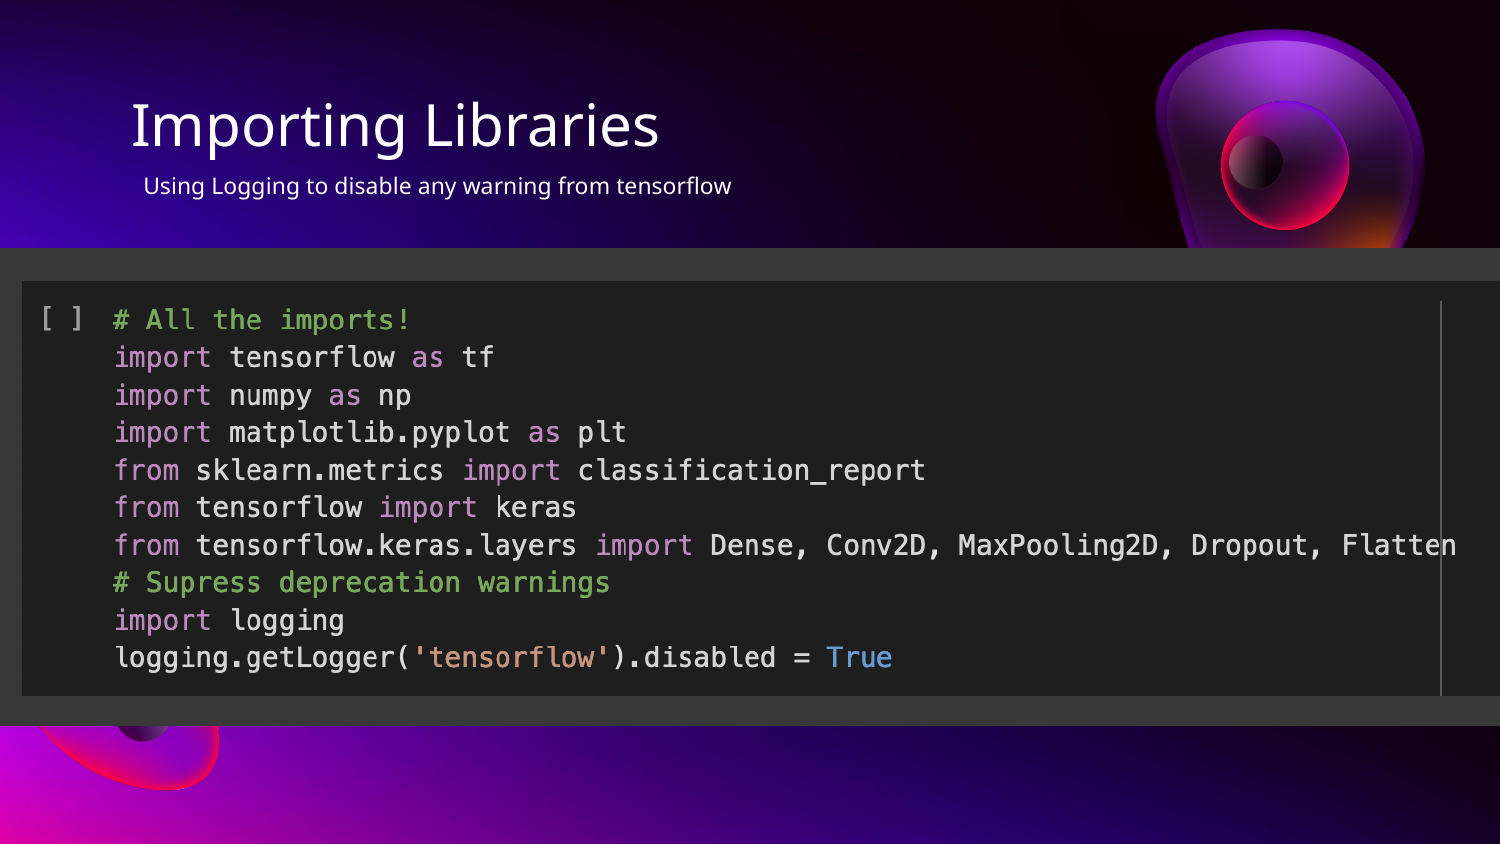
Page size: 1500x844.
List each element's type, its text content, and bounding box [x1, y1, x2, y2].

title Importing Libraries [116, 72, 1384, 167]
subtitle Using Logging to disable any warning from tensorflow [128, 156, 1061, 229]
picture [0, 0, 1500, 844]
